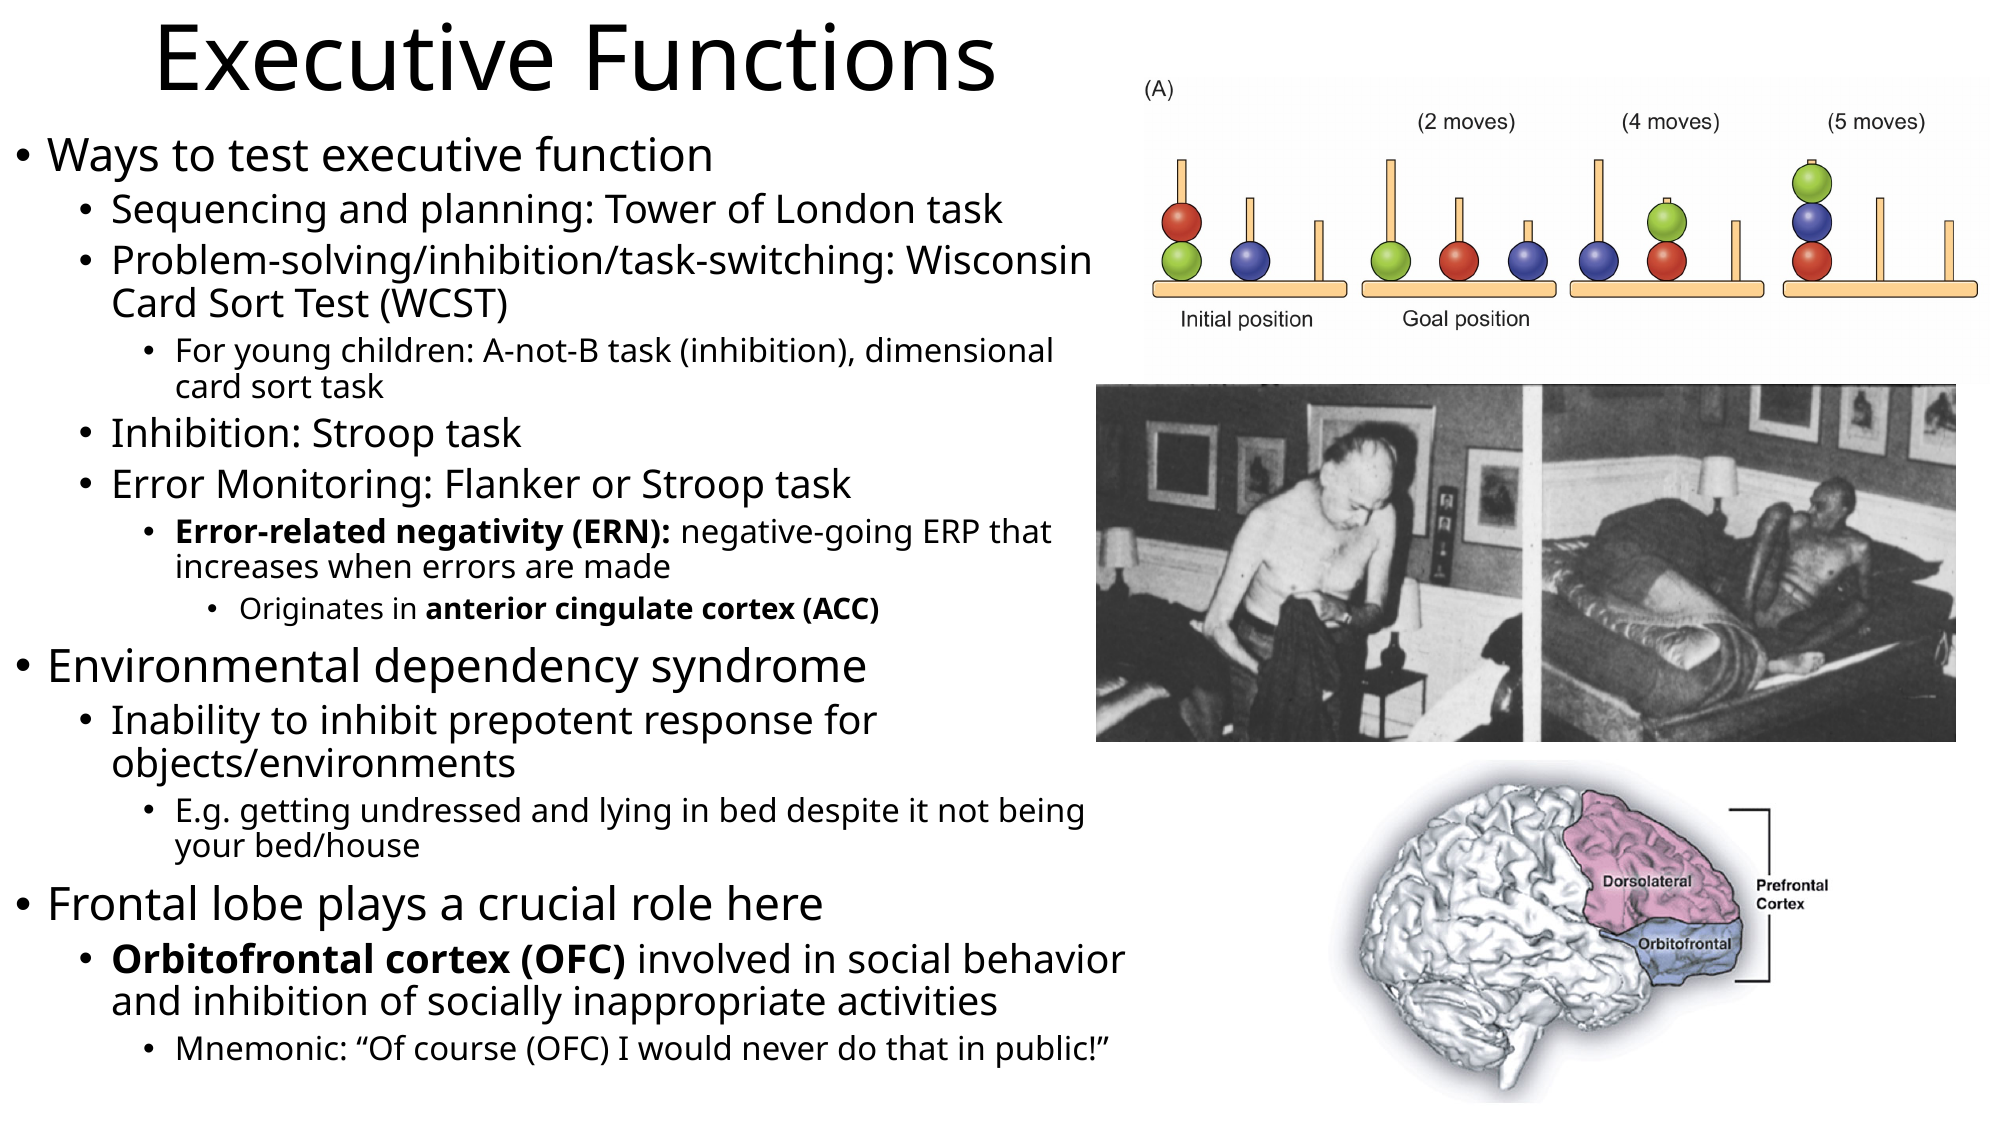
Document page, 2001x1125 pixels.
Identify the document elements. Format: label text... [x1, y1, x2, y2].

picture [1290, 751, 1844, 1115]
title Executive Functions [137, 0, 1863, 124]
picture [1096, 76, 1991, 742]
list Ways to test executive function Sequencing and planning: Tower of London task Problem-solving/inhibition/task-switching: Wisconsin Card Sort Test (WCST) For young children: A-not-B task (inhibition), dimensional card sort task Inhibition: Stroop task Error Monitoring: Flanker or Stroop task Error-related negativity (ERN): negative-going ERP that increases when errors are made Originates in anterior cingulate cortex (ACC) Environmental dependency syndrome Inability to inhibit prepotent response for objects/environments E.g. getting undressed and lying in bed despite it not being your bed/house Frontal lobe plays a crucial role here Orbitofrontal cortex (OFC) involved in social behavior and inhibition of socially inappropriate activities Mnemonic: “Of course (OFC) I would never do that in public!” [0, 124, 1145, 1125]
